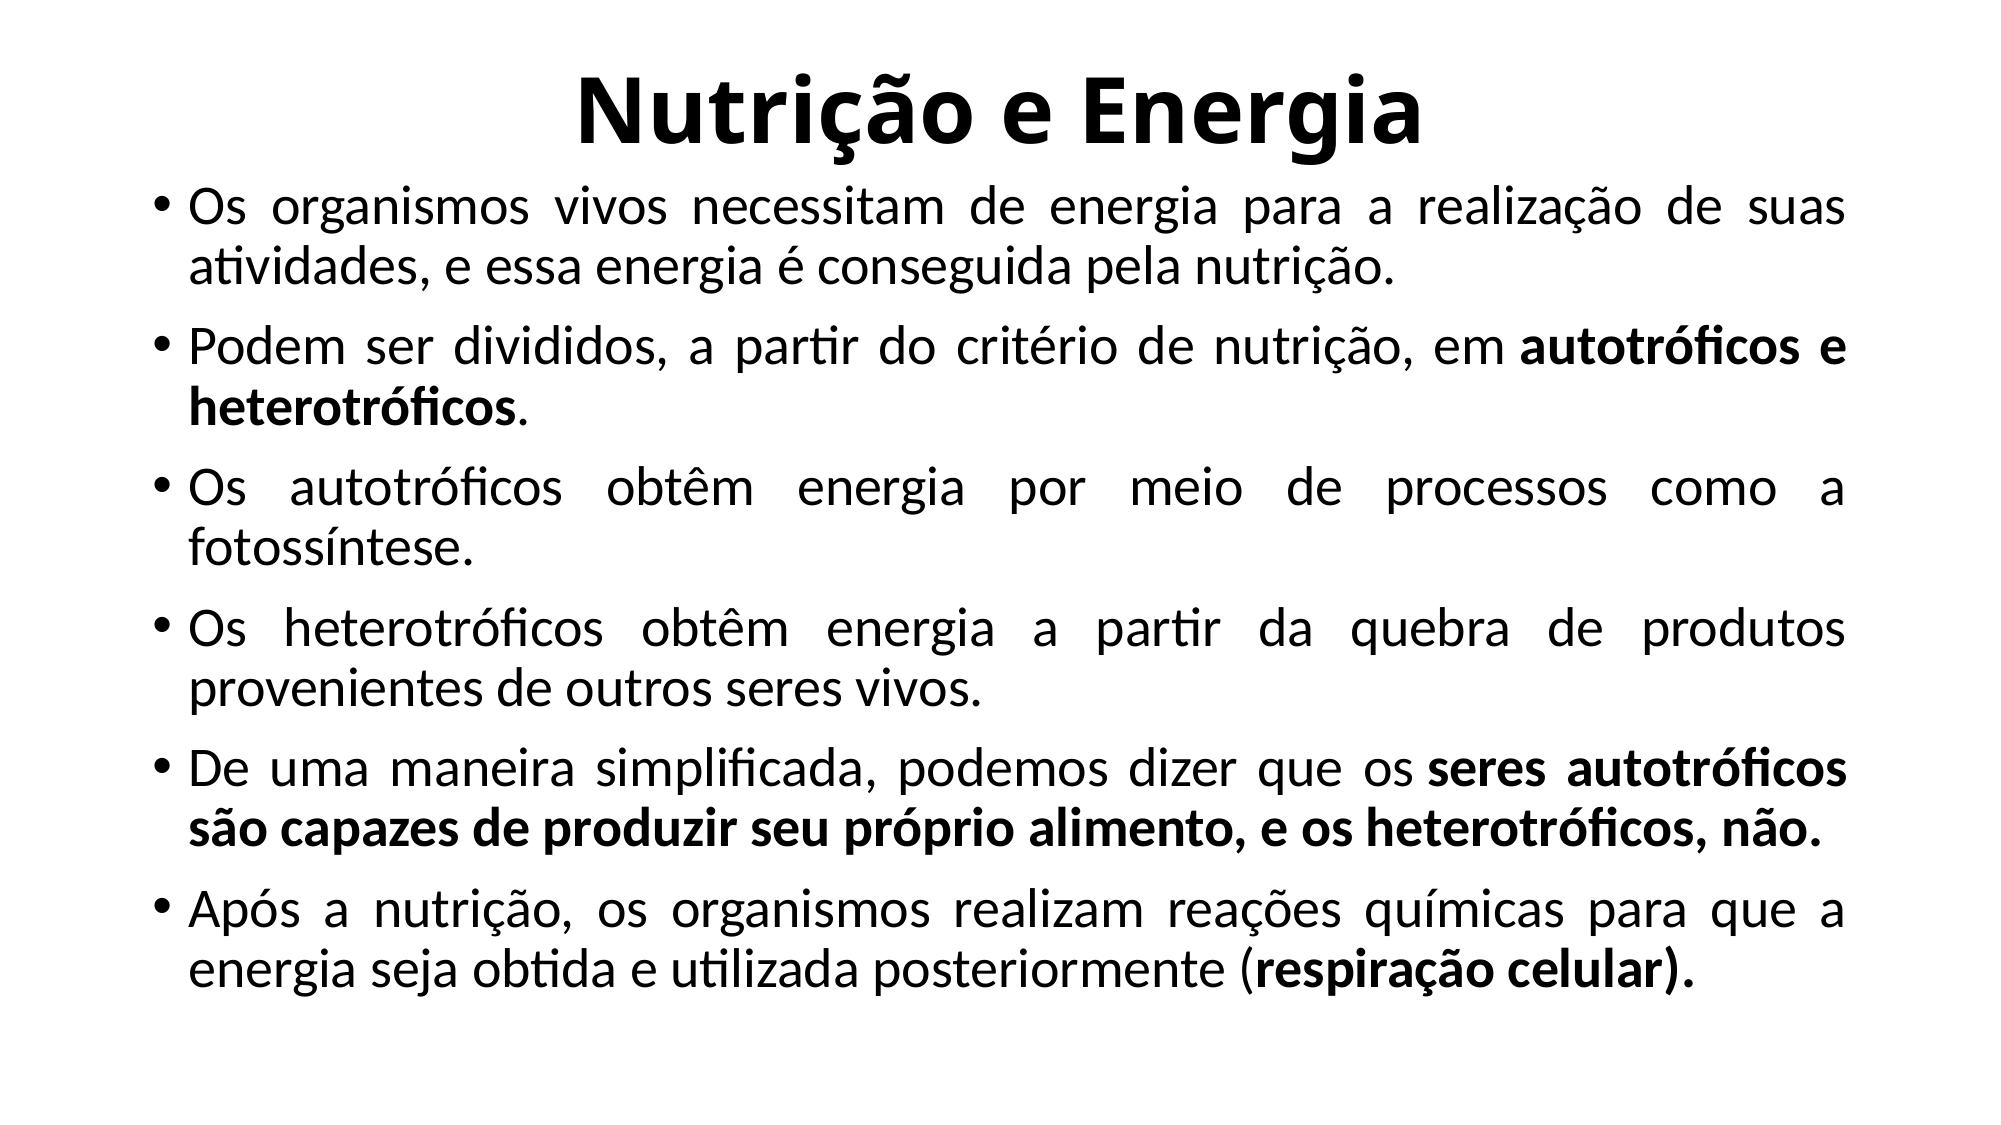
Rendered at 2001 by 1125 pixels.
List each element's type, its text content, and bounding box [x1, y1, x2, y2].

title Nutrição e Energia [137, 59, 1863, 168]
list Os organismos vivos necessitam de energia para a realização de suas atividades, e essa energia é conseguida pela nutrição. Podem ser divididos, a partir do critério de nutrição, em autotróficos e heterotróficos. Os autotróficos obtêm energia por meio de processos como a fotossíntese. Os heterotróficos obtêm energia a partir da quebra de produtos provenientes de outros seres vivos. De uma maneira simplificada, podemos dizer que os seres autotróficos são capazes de produzir seu próprio alimento, e os heterotróficos, não. Após a nutrição, os organismos realizam reações químicas para que a energia seja obtida e utilizada posteriormente (respiração celular). [137, 168, 1863, 1023]
